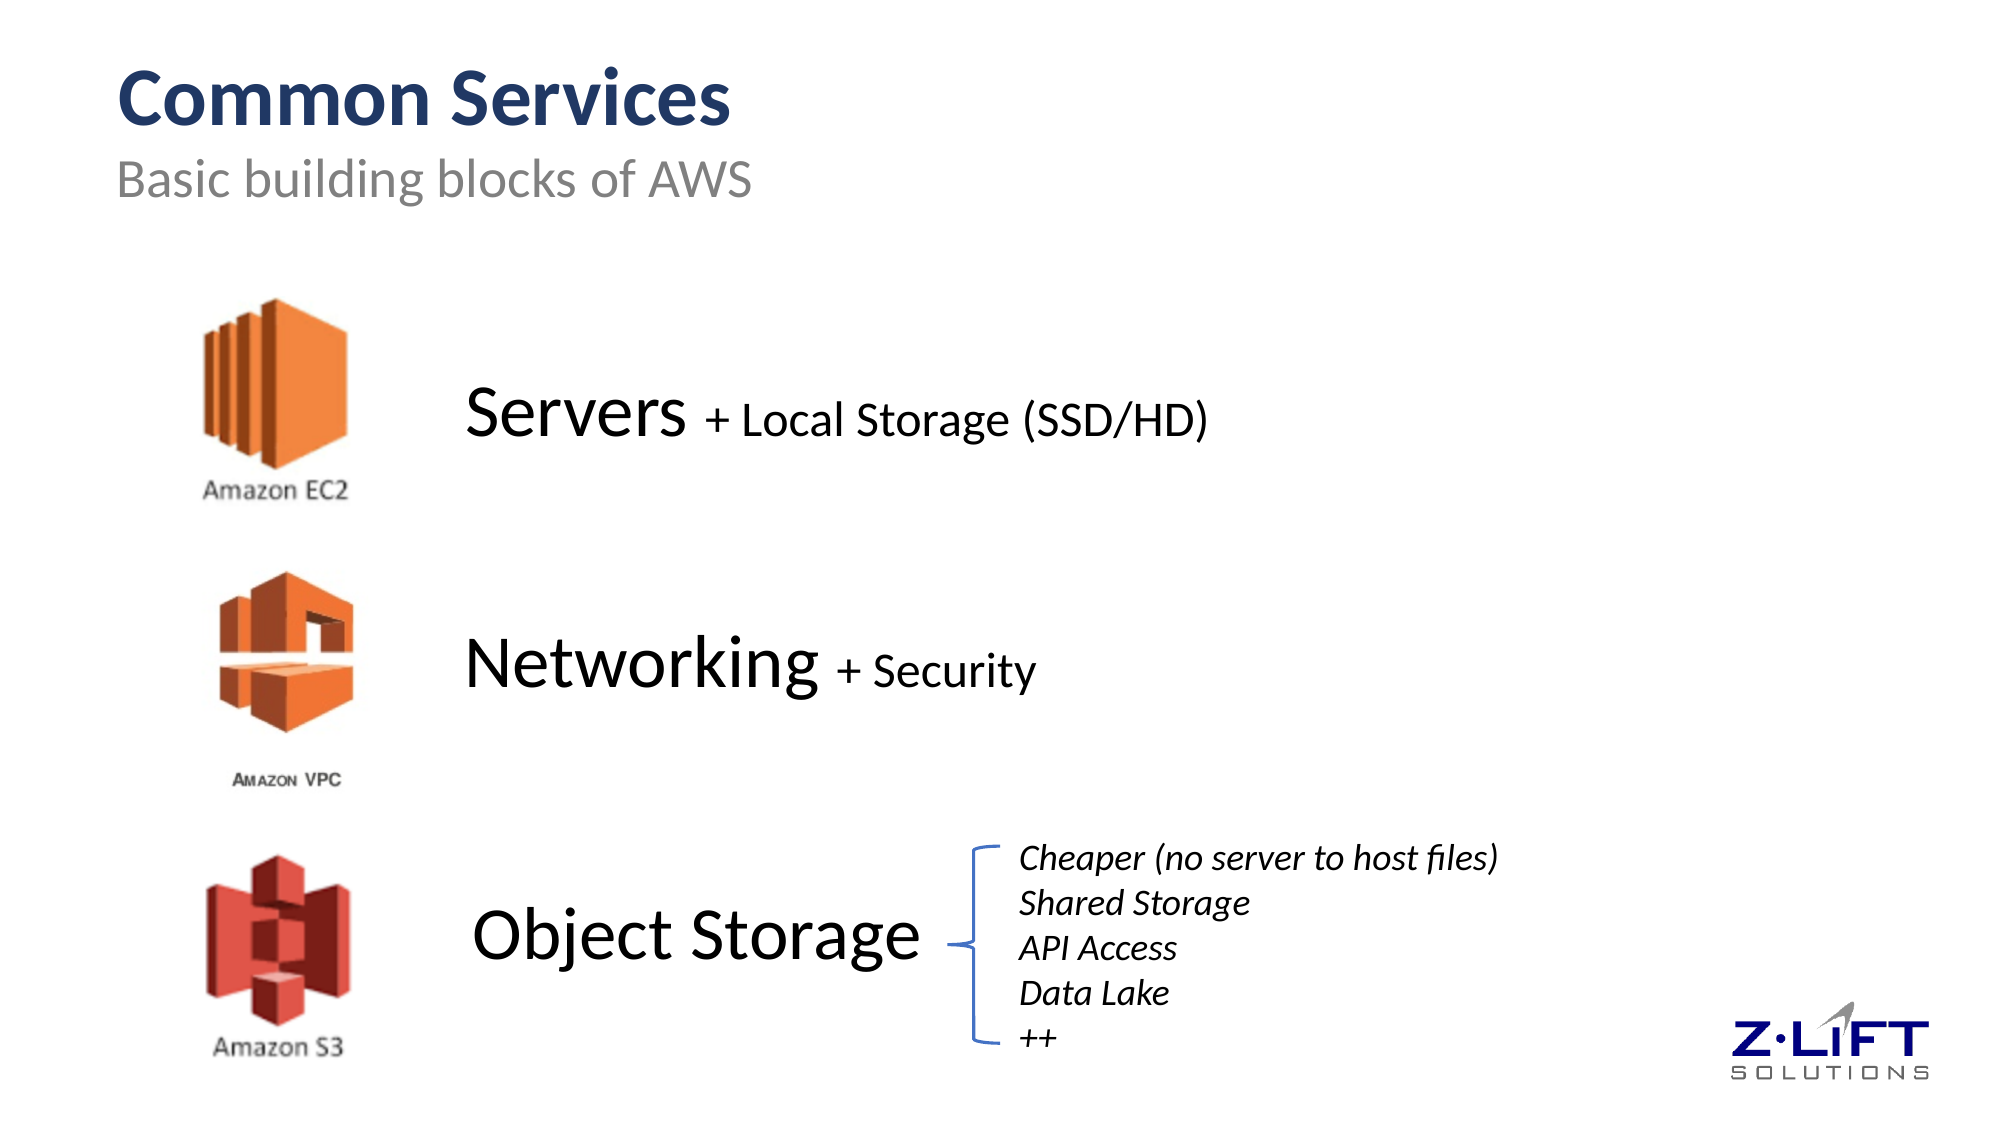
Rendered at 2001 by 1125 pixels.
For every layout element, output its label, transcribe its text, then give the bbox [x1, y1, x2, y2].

text_box Servers + Local Storage (SSD/HD) [450, 353, 1225, 459]
title Common Services [103, 53, 1904, 143]
list Basic building blocks of AWS [101, 141, 1902, 209]
text_box Object Storage [457, 877, 954, 982]
text_box Cheaper (no server to host files) Shared Storage API Access Data Lake ++ [1004, 825, 1515, 1065]
picture [190, 562, 387, 802]
text_box [947, 844, 1001, 1045]
picture [178, 296, 375, 518]
picture [190, 847, 363, 1068]
picture [1722, 992, 1937, 1091]
text_box Networking + Security [449, 605, 1052, 711]
